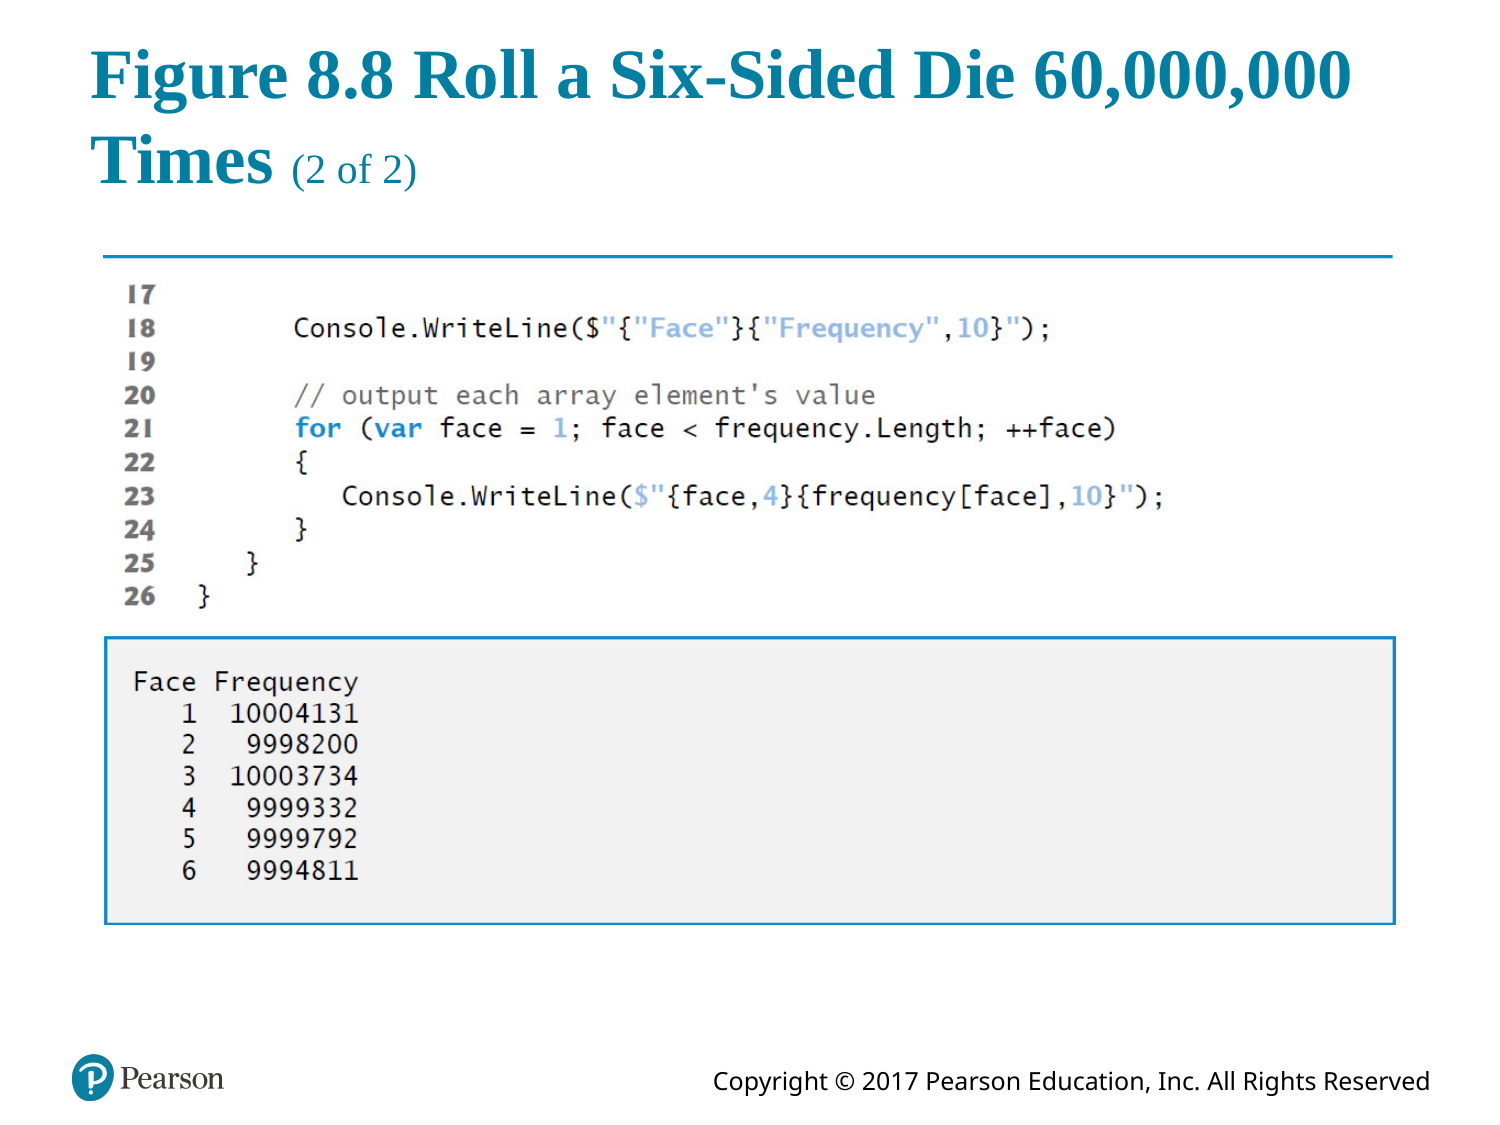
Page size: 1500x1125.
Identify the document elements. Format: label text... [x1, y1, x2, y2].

picture [80, 1063, 106, 1088]
picture [72, 1087, 83, 1101]
picture [98, 1054, 224, 1101]
picture [72, 1054, 88, 1070]
title Figure 8.8 Roll a Six-Sided Die 60,000,000 Times (2 of 2) [75, 37, 1425, 213]
picture [103, 255, 1397, 926]
